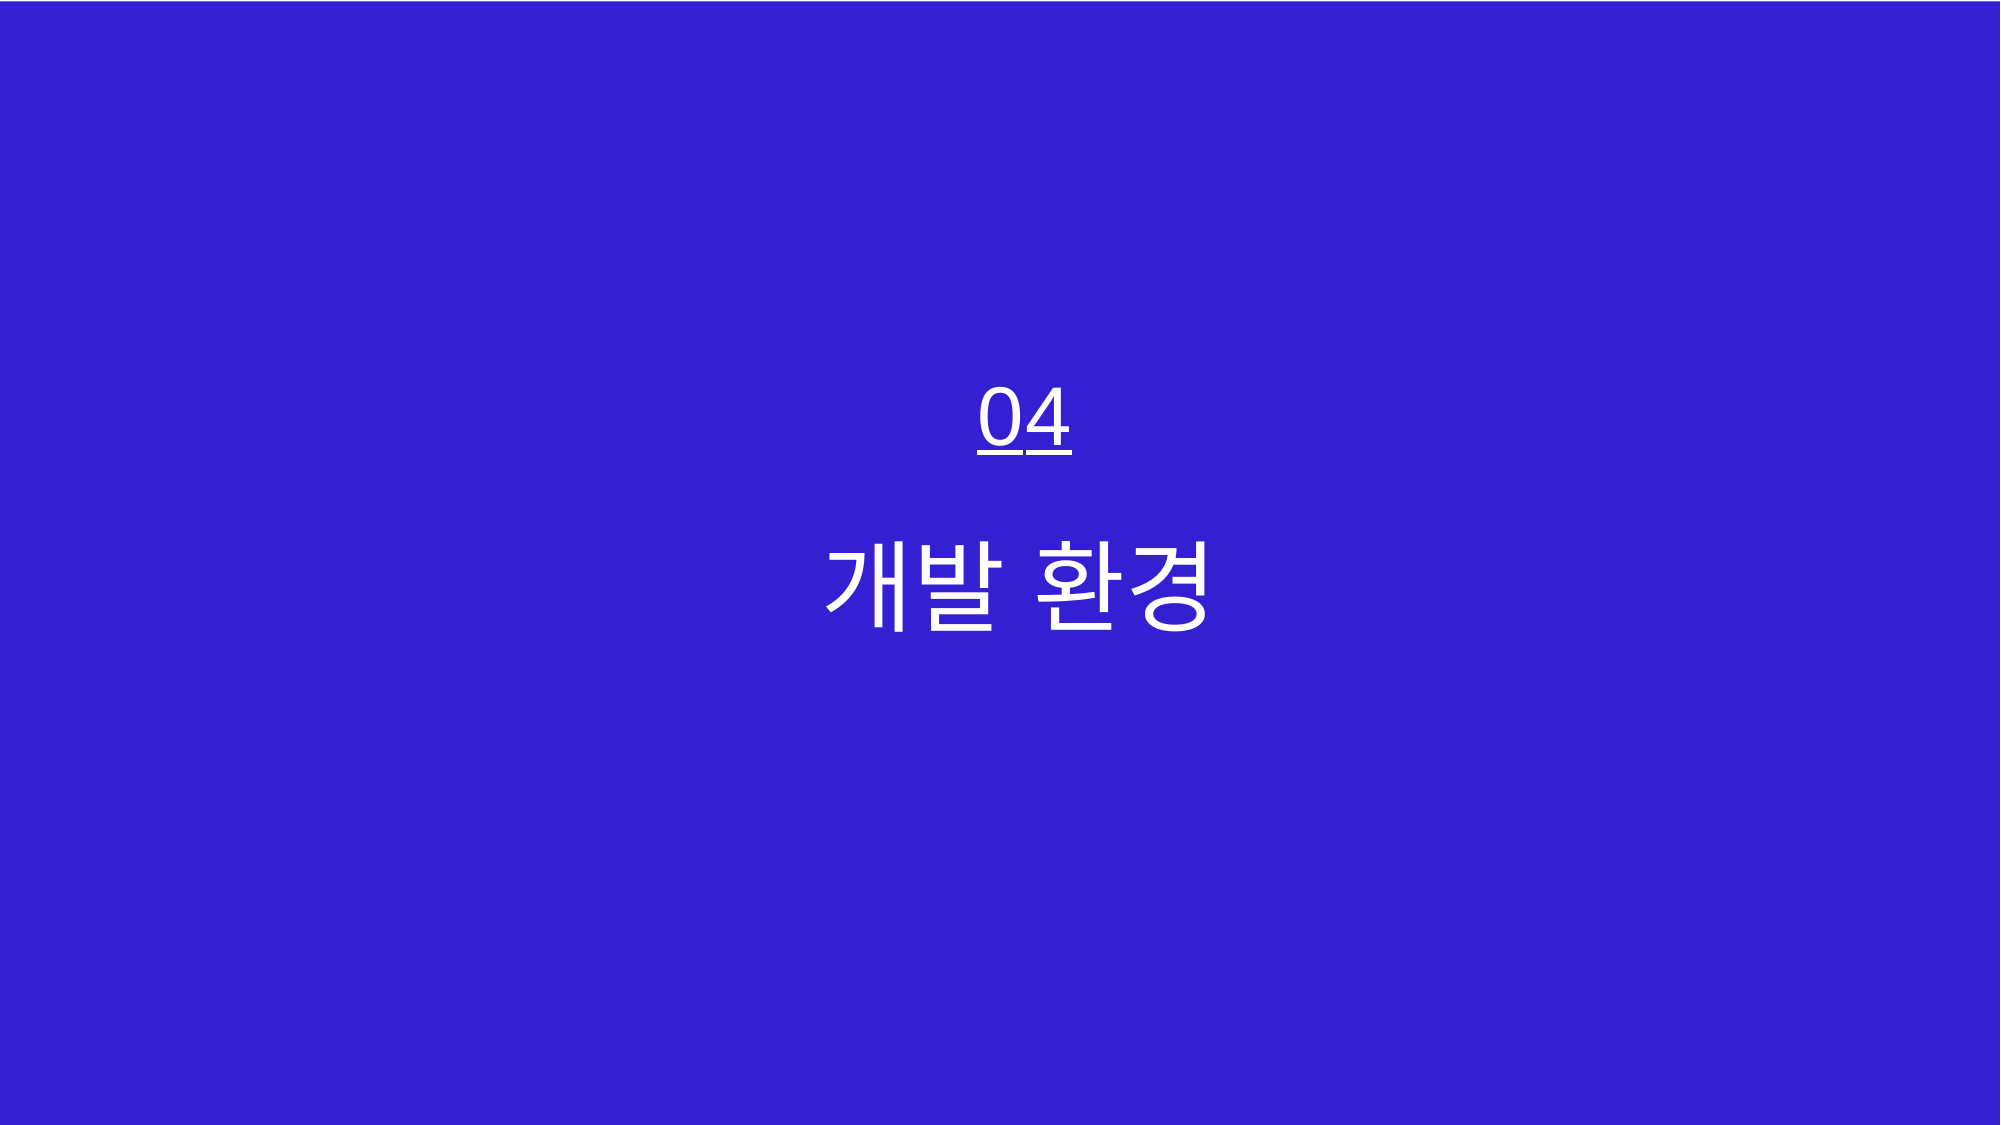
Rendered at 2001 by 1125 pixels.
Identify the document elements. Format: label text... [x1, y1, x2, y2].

text_box 개발 환경 [487, 525, 1550, 646]
text_box 04 [974, 362, 1078, 463]
text_box [0, 1, 2000, 1125]
